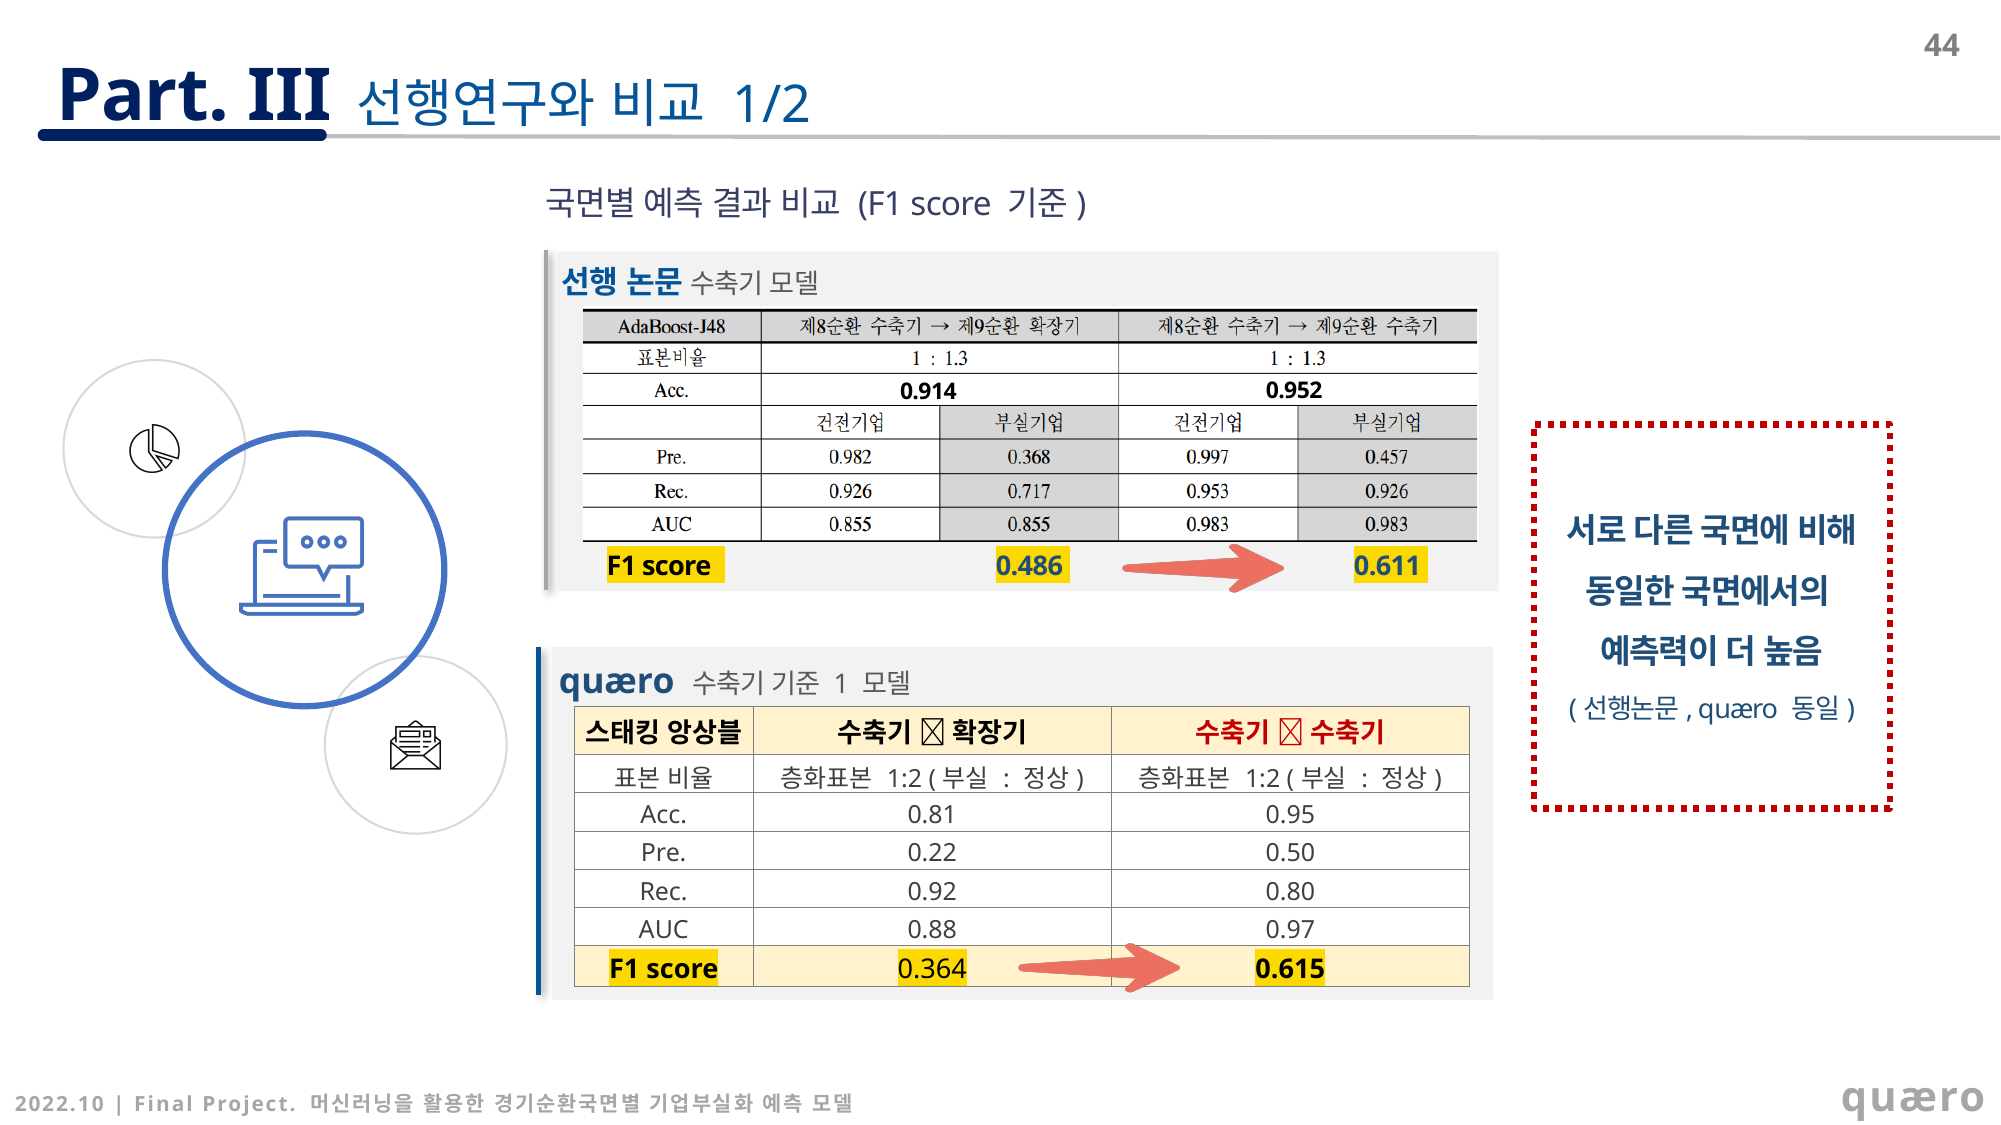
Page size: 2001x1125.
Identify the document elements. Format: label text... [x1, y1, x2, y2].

text_box 국면별 예측 결과 비교 (F1 score 기준) [545, 182, 1253, 223]
text_box 선행연구와 비교 1/2 [341, 53, 1352, 141]
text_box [545, 249, 1499, 613]
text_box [538, 646, 1494, 1013]
slide_number 44 [1524, 17, 1975, 78]
text_box 서로 다른 국면에 비해 동일한 국면에서의 예측력이 더 높음 (선행논문, quæro 동일) [1533, 424, 1890, 809]
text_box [63, 359, 507, 834]
